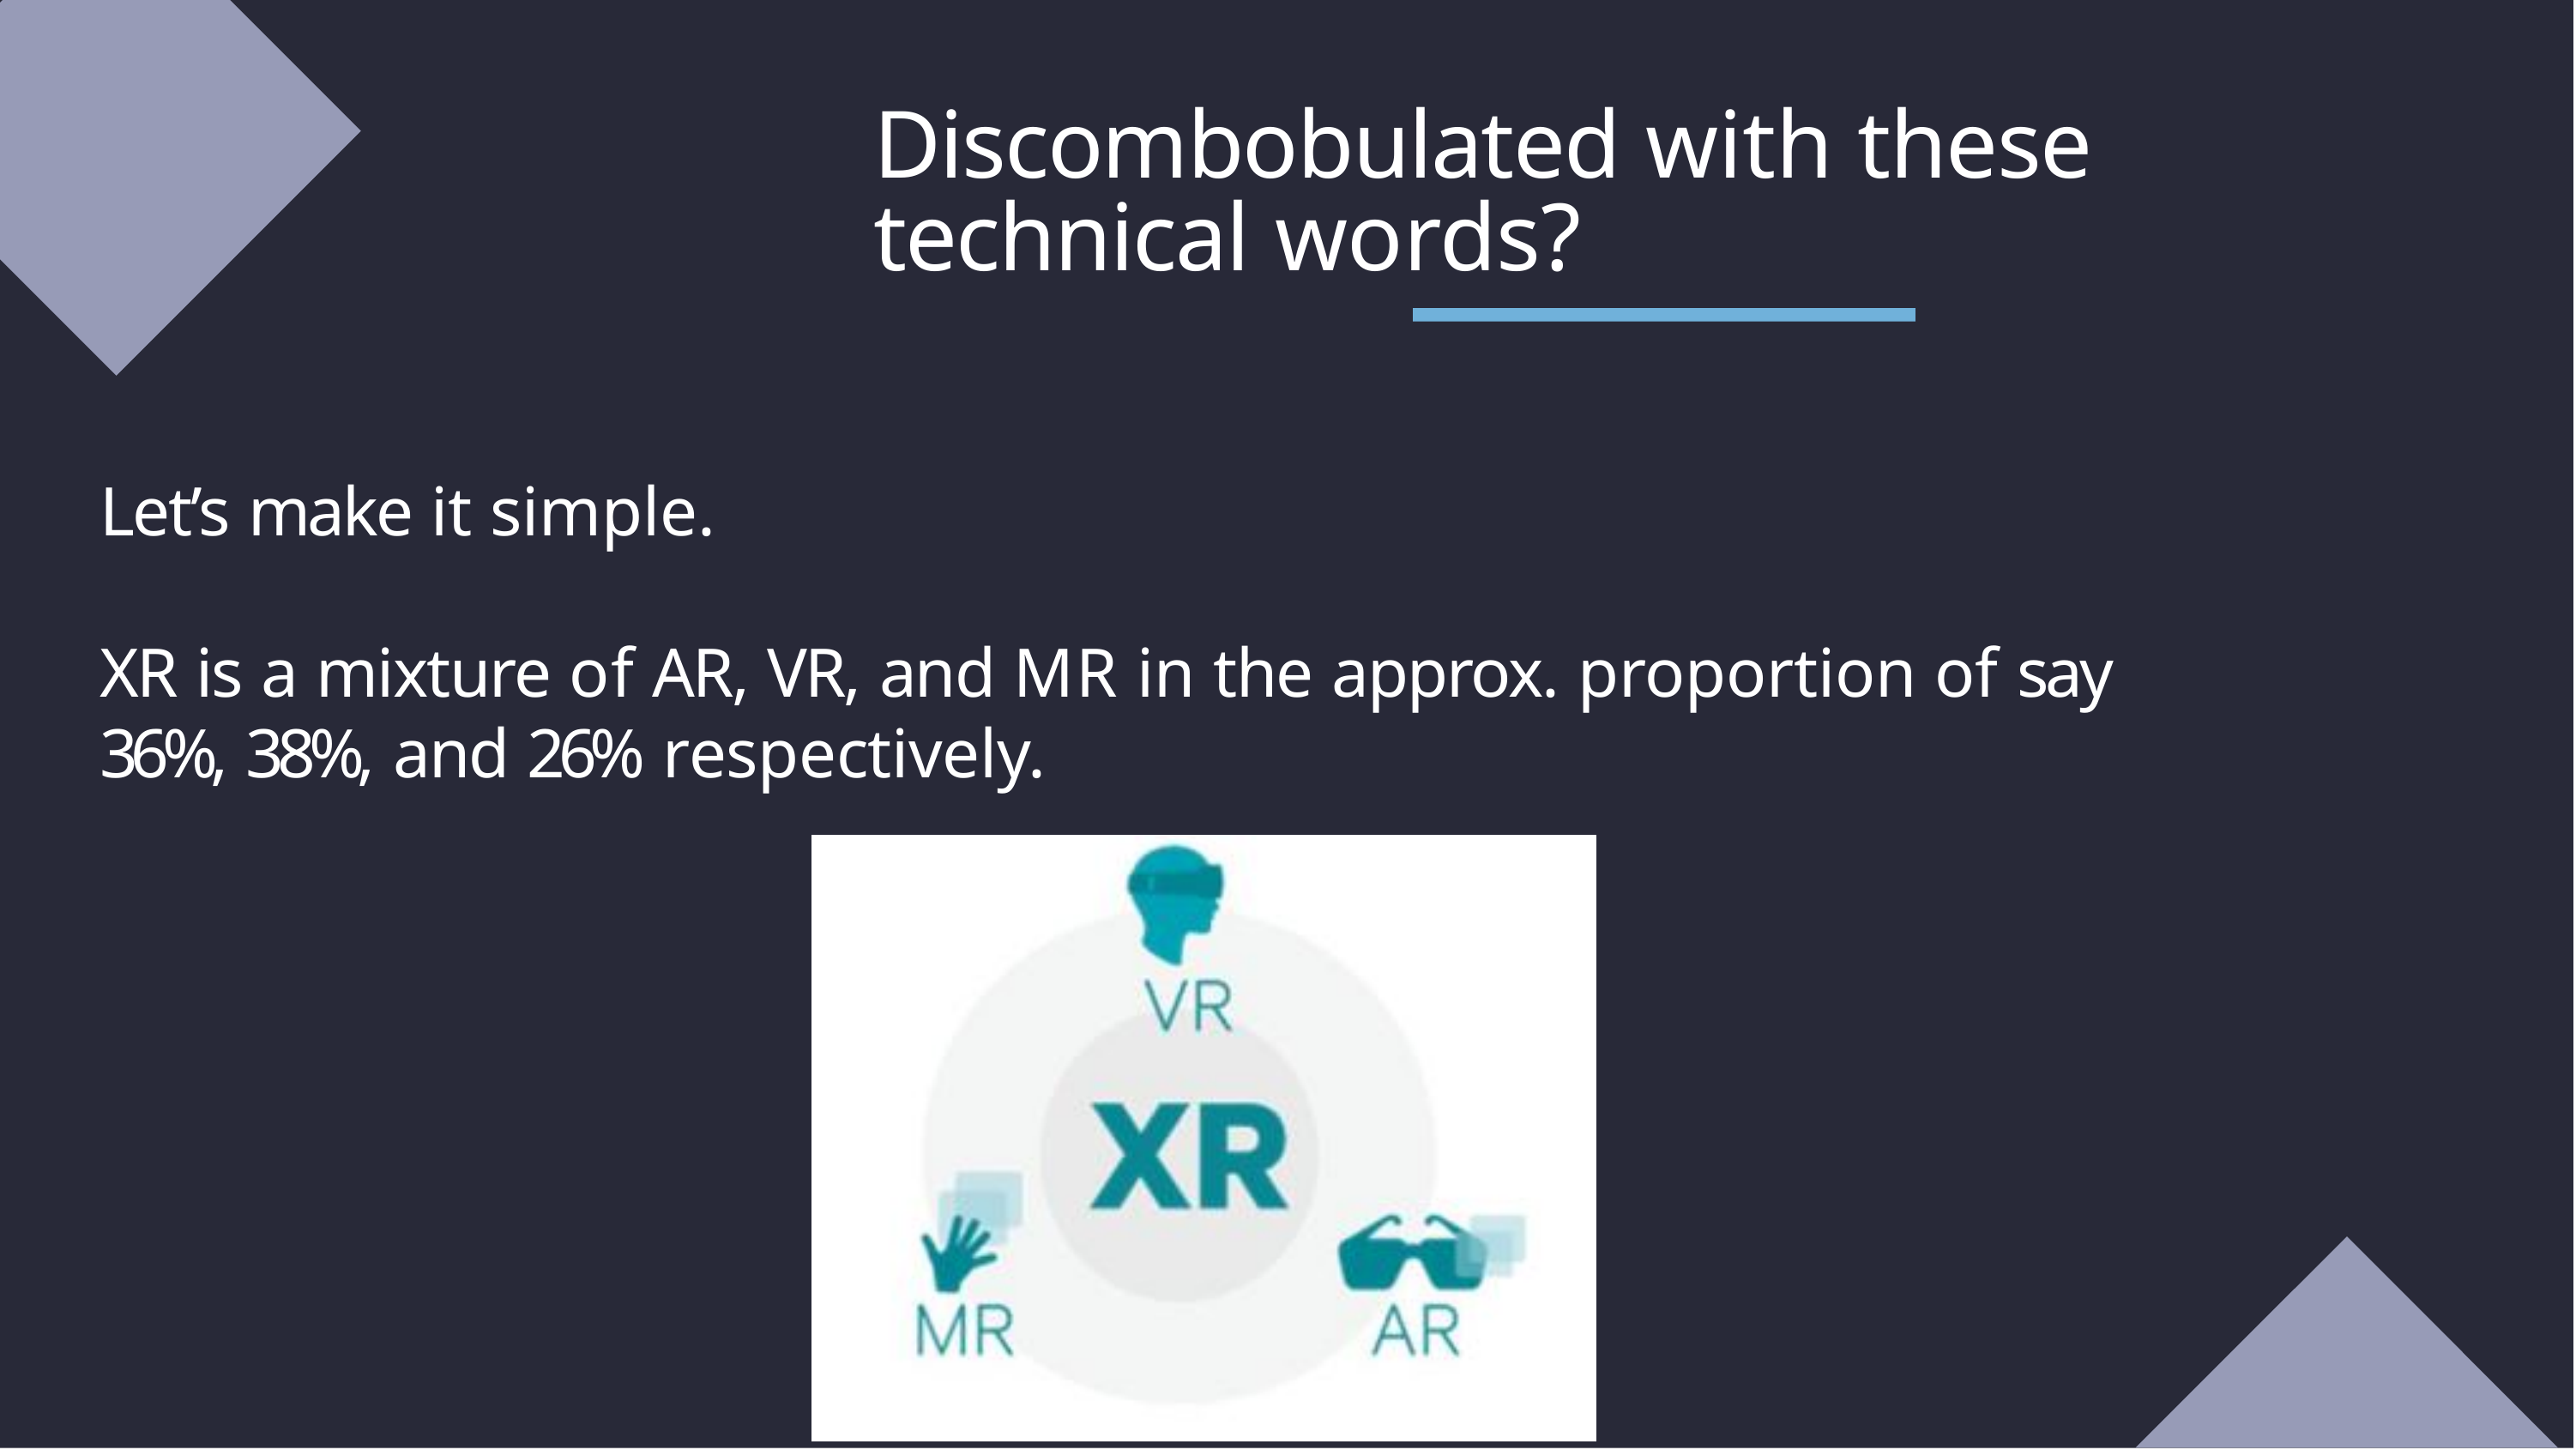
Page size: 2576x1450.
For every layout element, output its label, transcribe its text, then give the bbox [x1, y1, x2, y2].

text_box [1413, 308, 1915, 322]
text_box [2135, 1236, 2559, 1448]
text_box Let’s make it simple. XR is a mixture of AR, VR, and MR in the approx. proportion of say 36%, 38%, and 26% respectively. [98, 467, 2115, 791]
picture [811, 835, 1596, 1441]
title Discombobulated with these technical words? [872, 82, 2156, 347]
text_box [0, 0, 361, 376]
